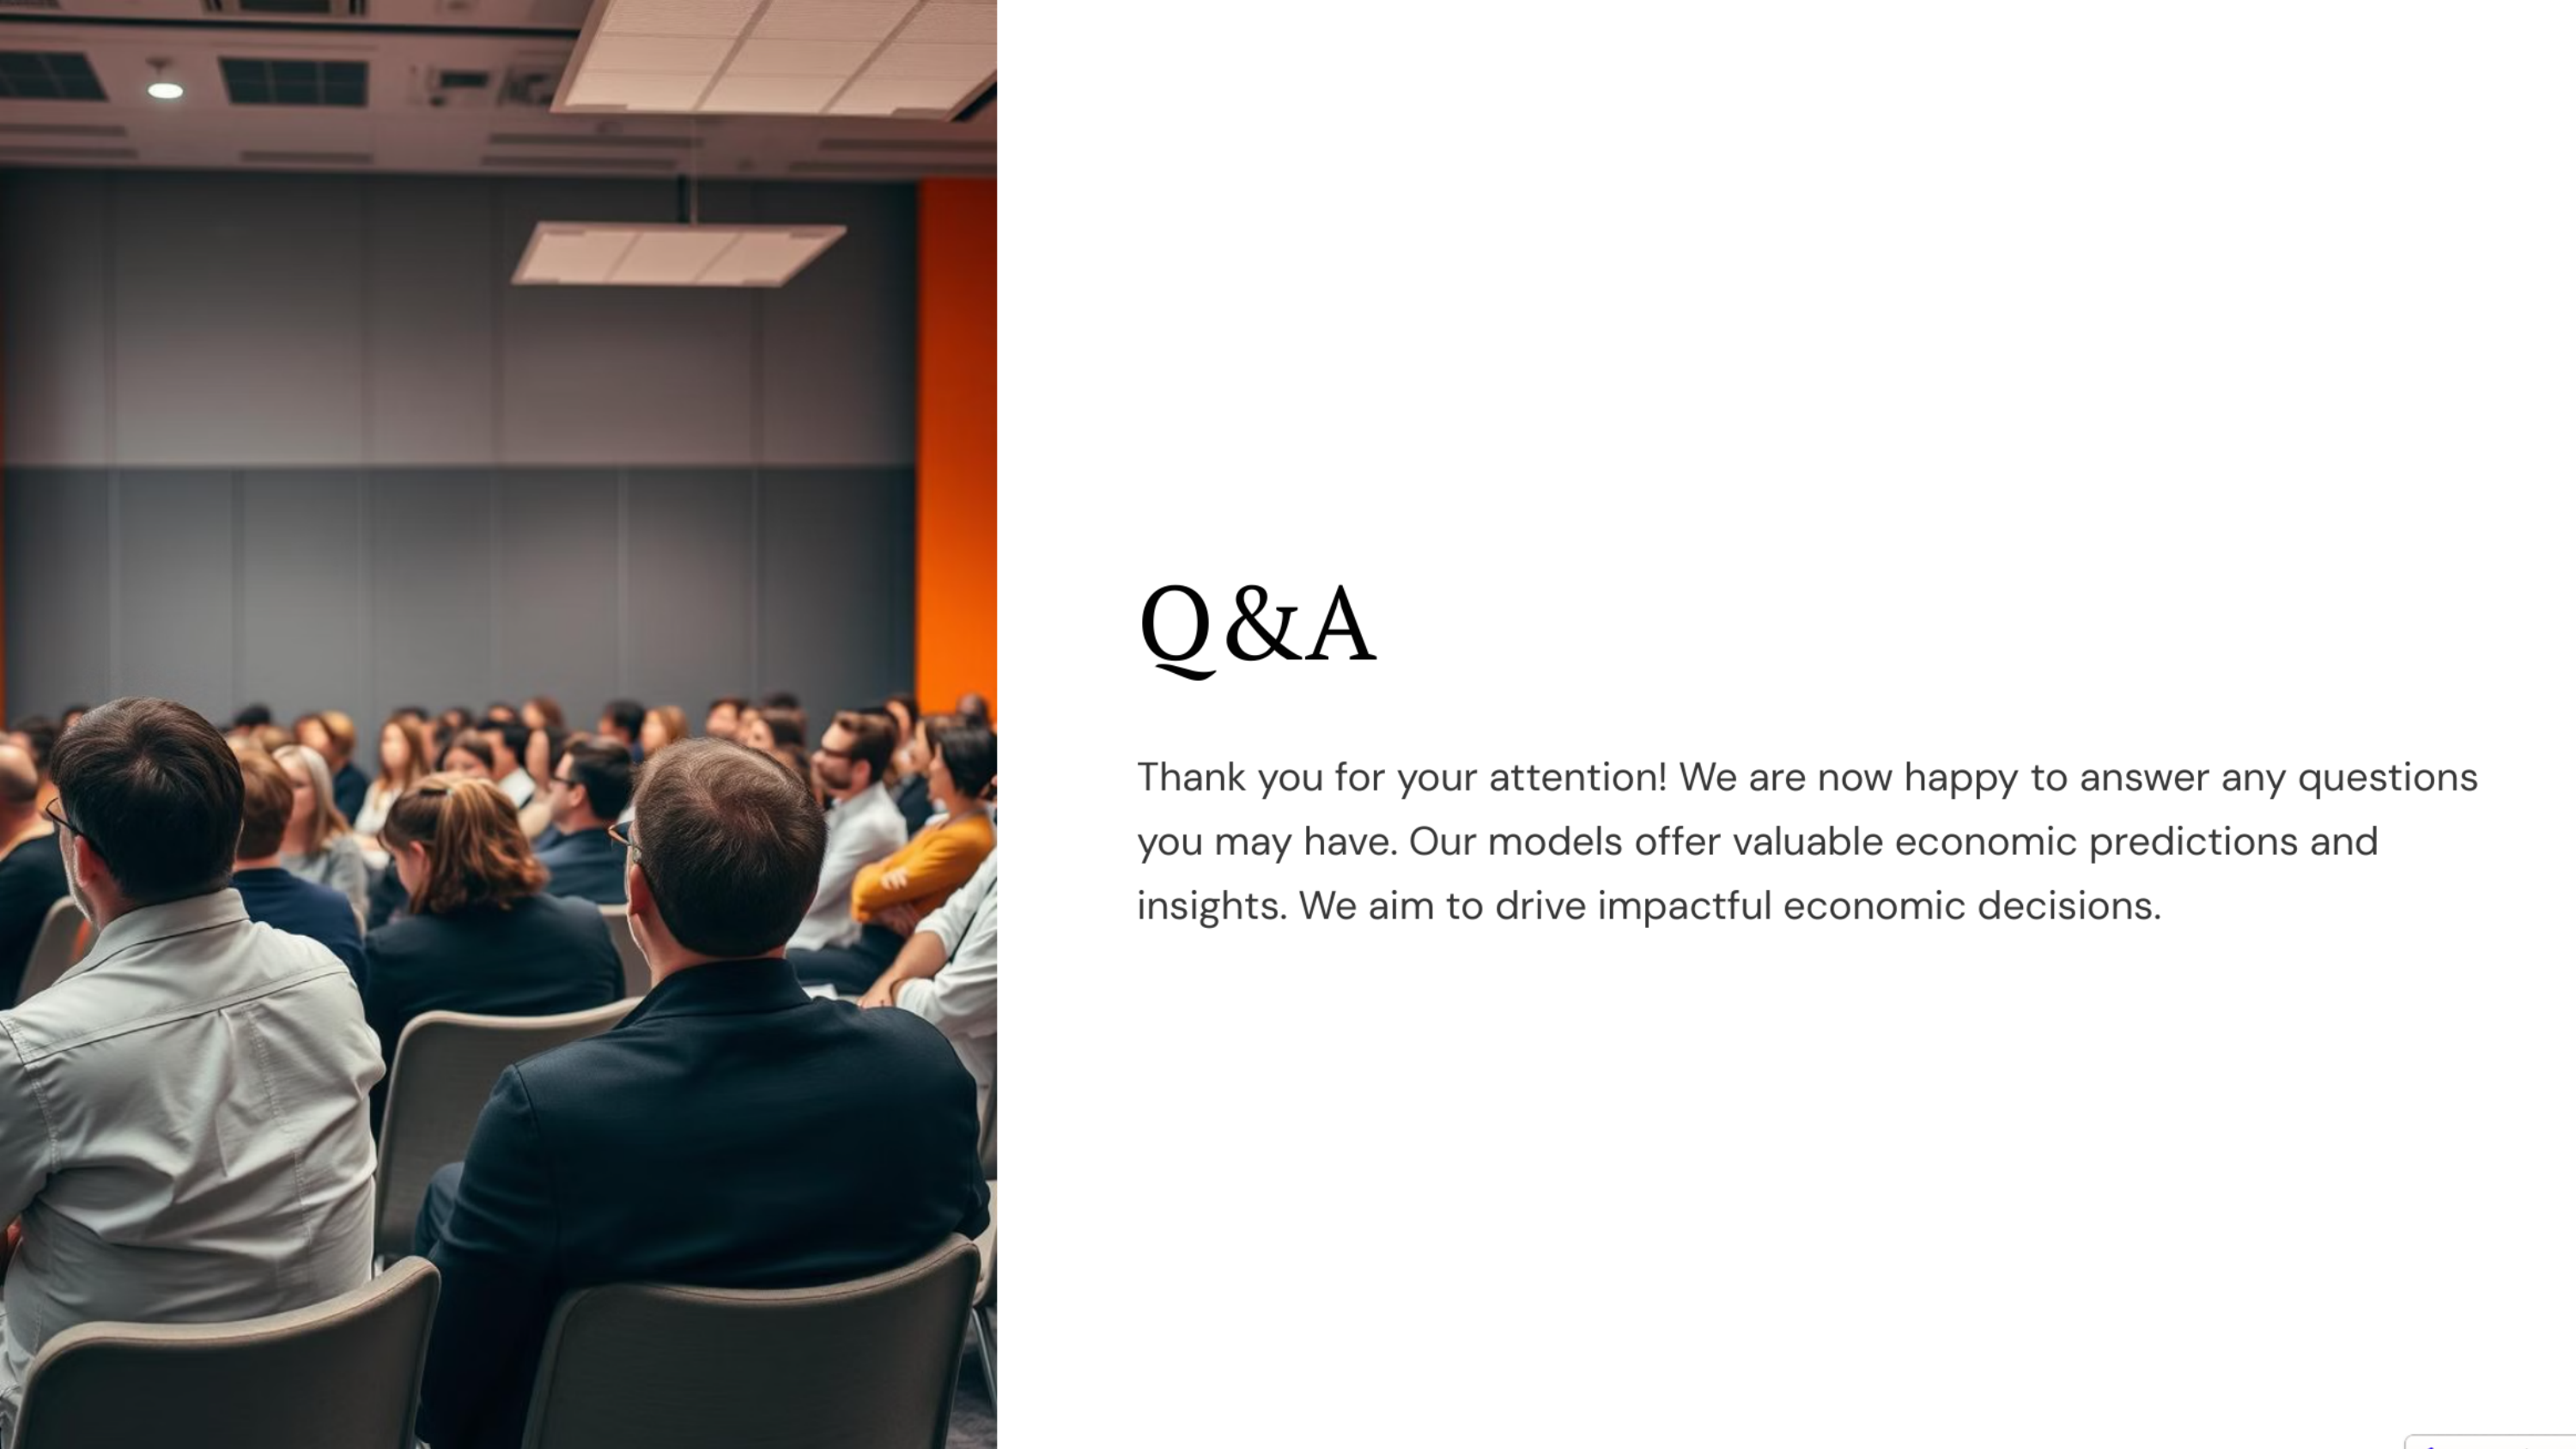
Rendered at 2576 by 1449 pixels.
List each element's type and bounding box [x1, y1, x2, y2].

text_box [0, 0, 2576, 1449]
